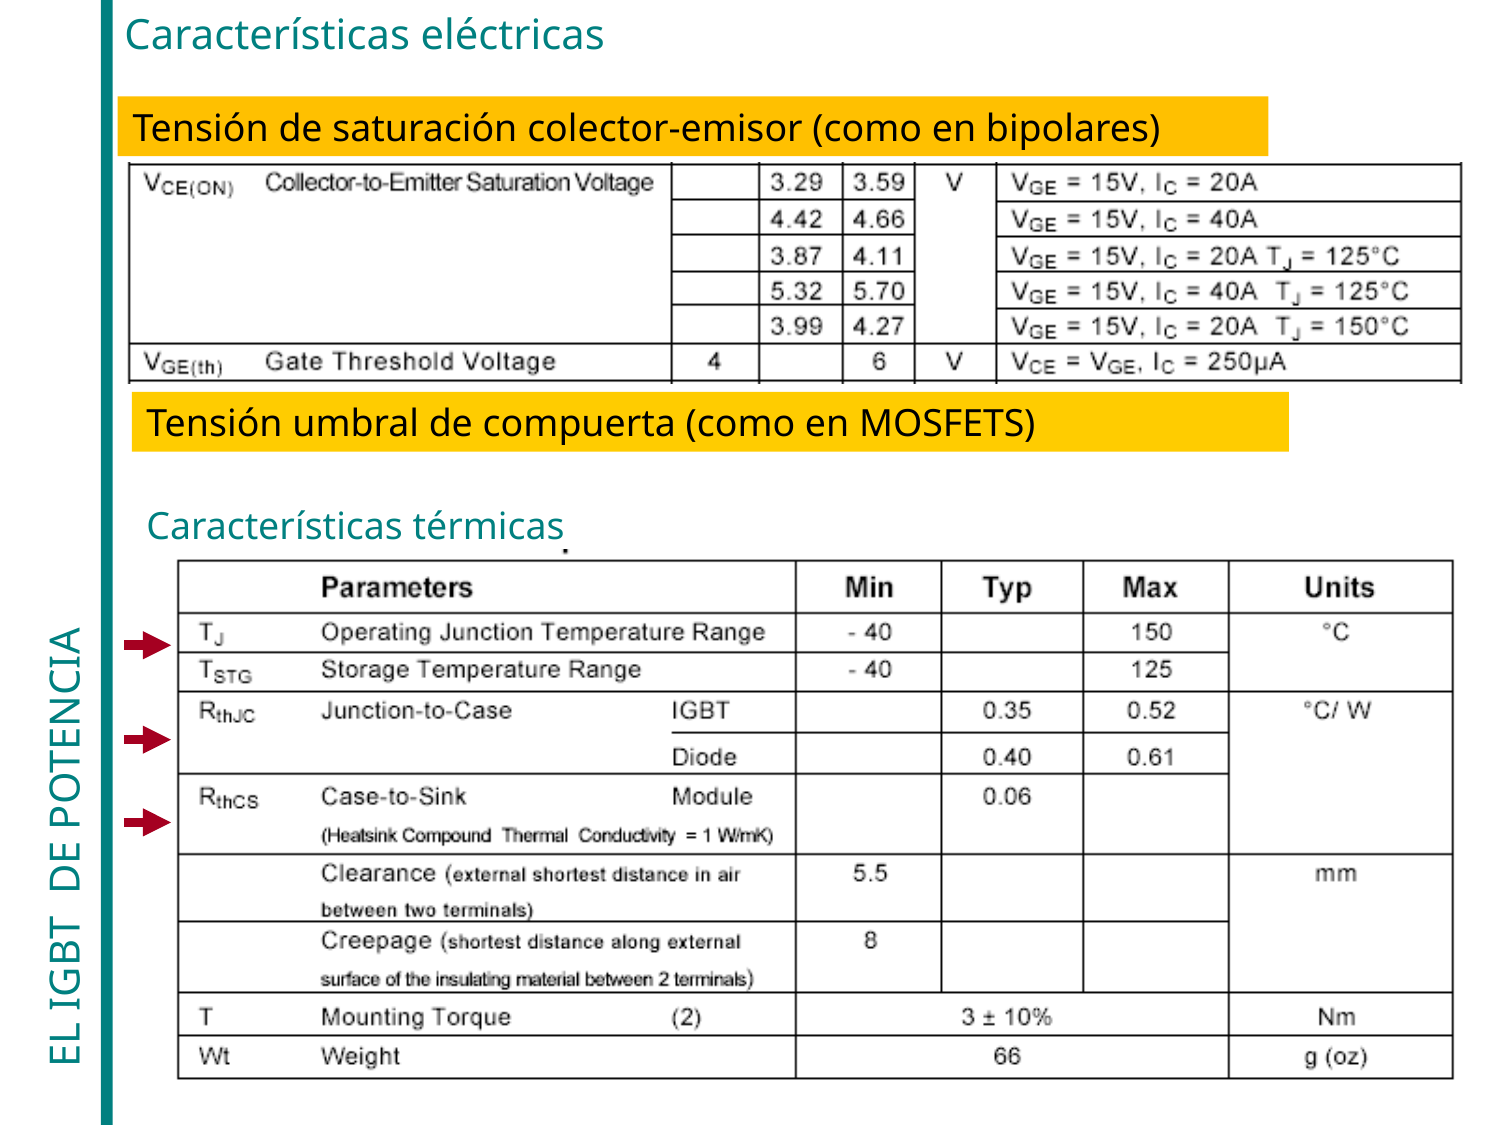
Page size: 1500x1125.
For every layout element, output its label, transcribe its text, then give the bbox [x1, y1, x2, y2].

text_box [100, 0, 113, 1125]
text_box EL IGBT DE POTENCIA [30, 31, 96, 1083]
picture [117, 162, 1482, 385]
text_box Características térmicas [131, 494, 743, 555]
text_box Tensión de saturación colector-emisor (como en bipolares) [117, 96, 1269, 157]
picture [159, 549, 1484, 1091]
text_box Características eléctricas [109, 0, 721, 65]
text_box Tensión umbral de compuerta (como en MOSFETS) [131, 392, 1289, 452]
